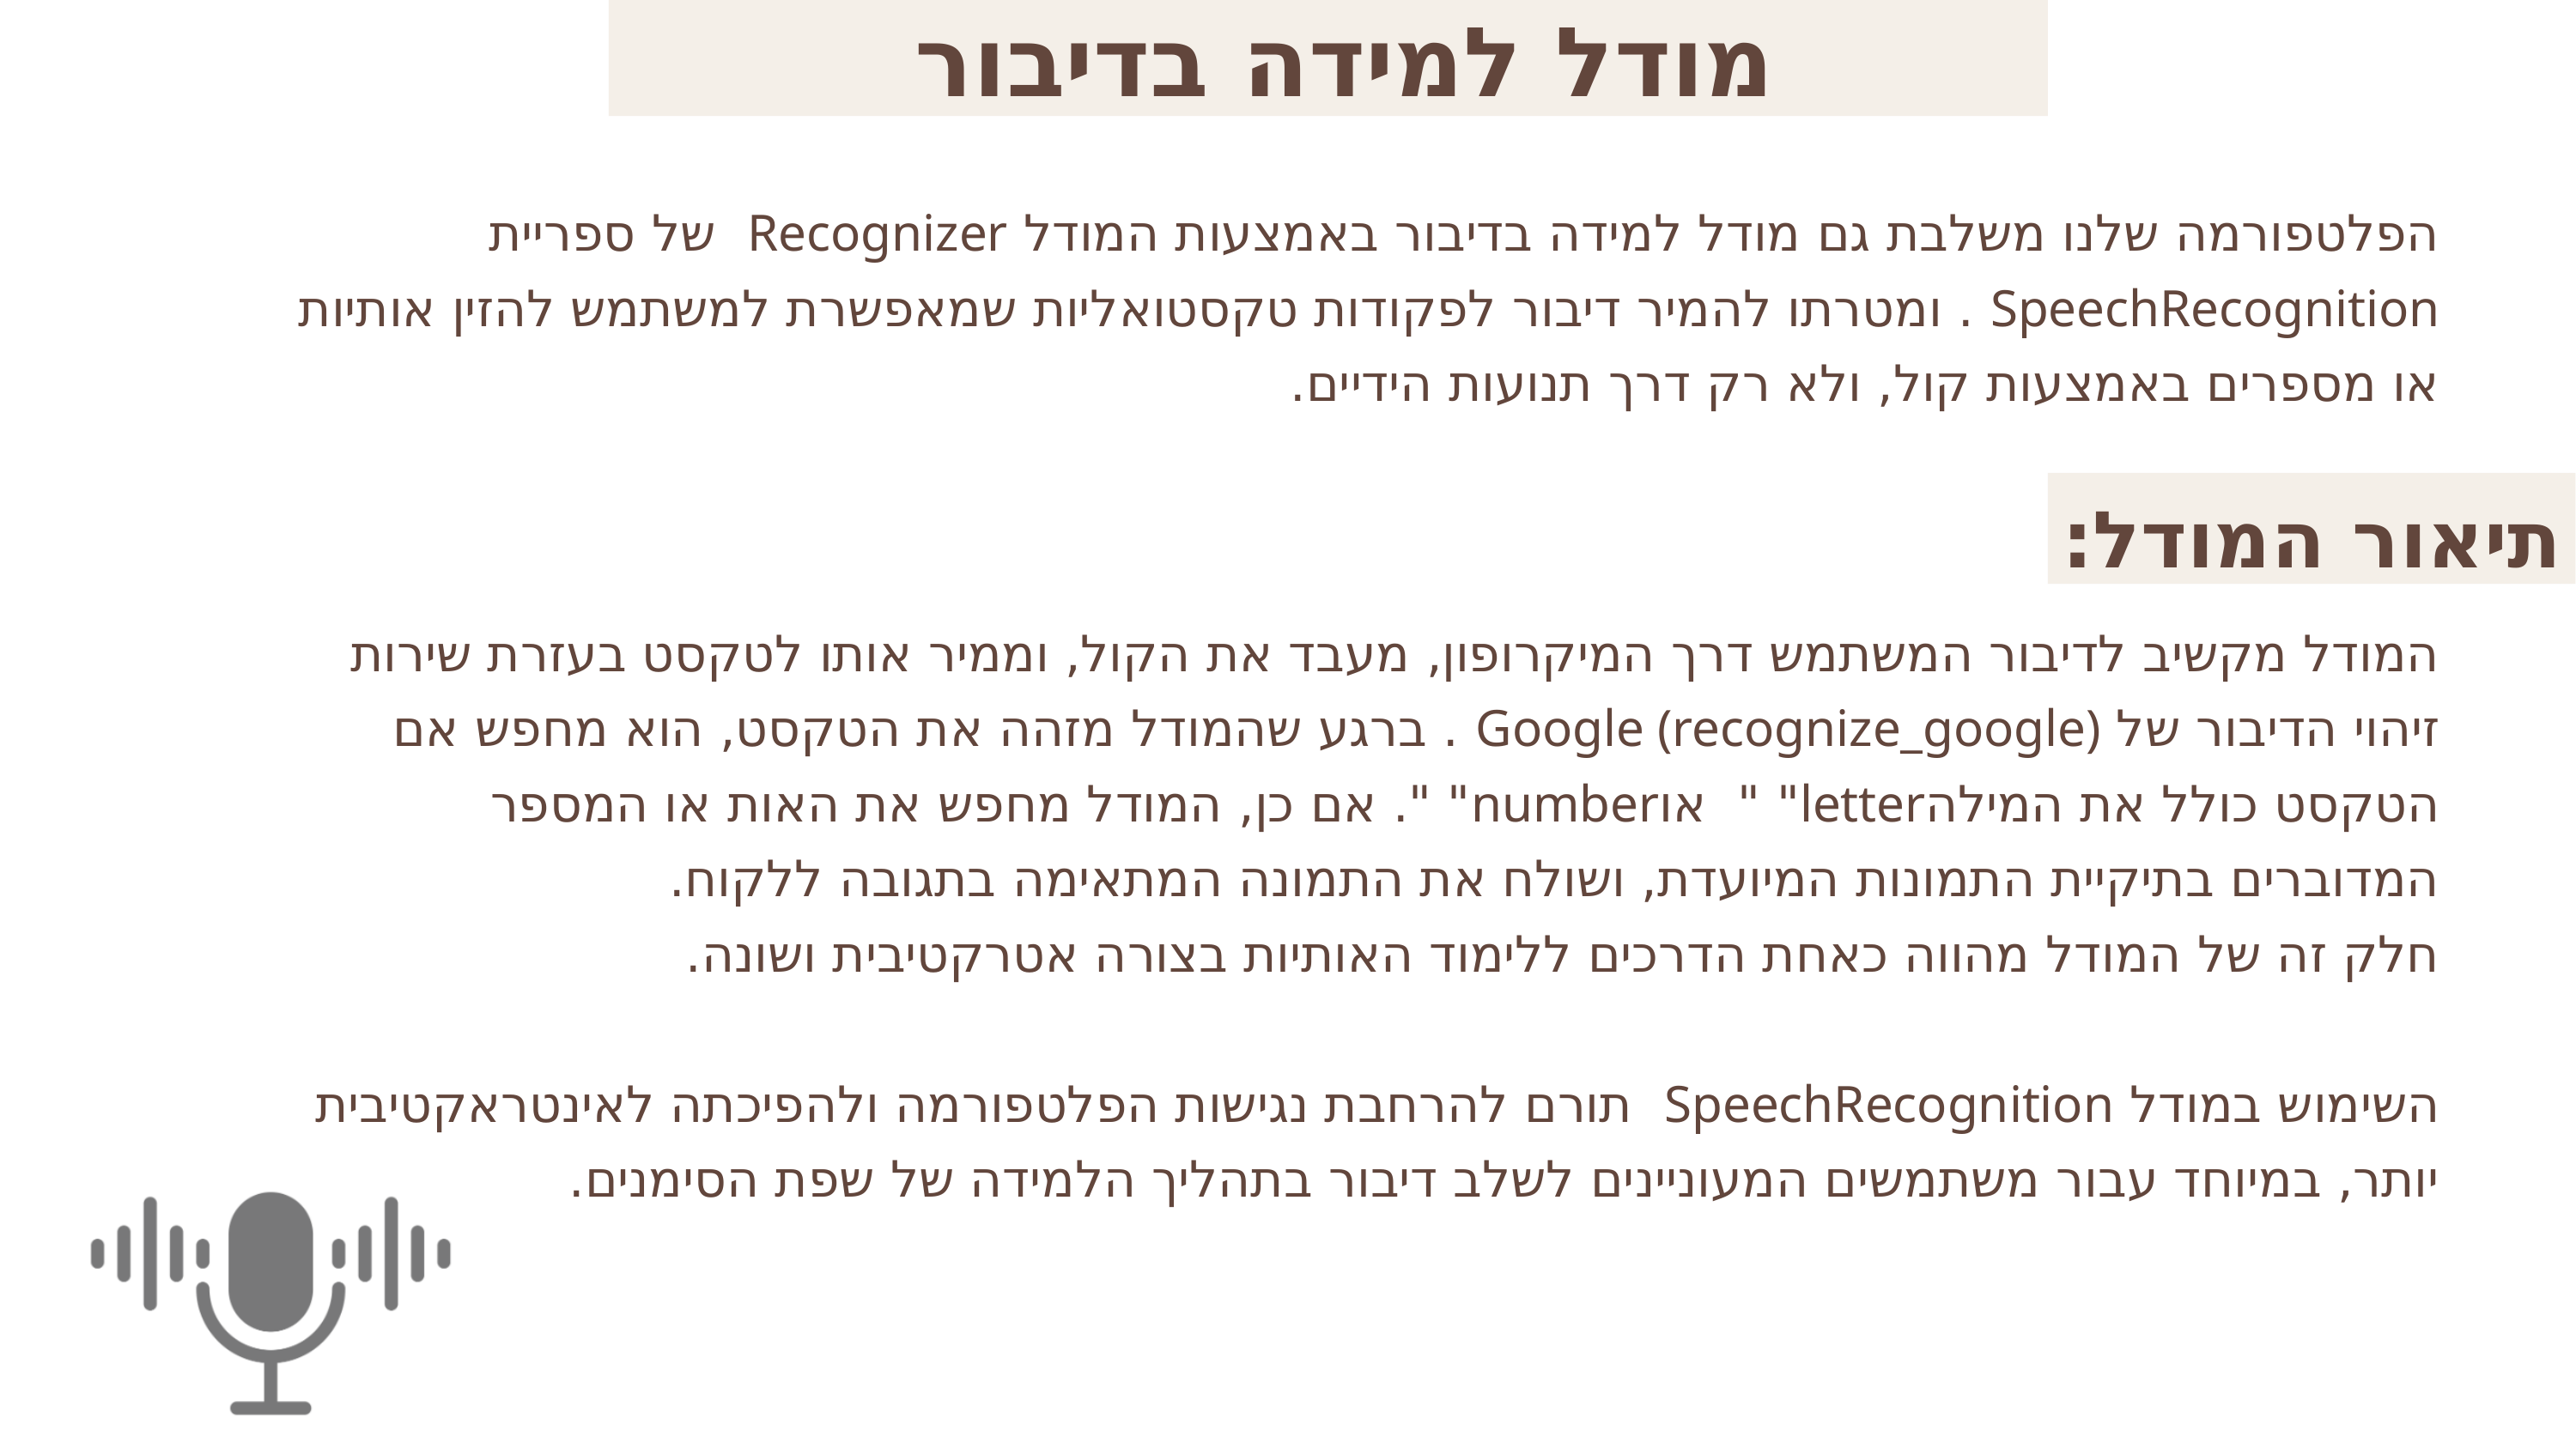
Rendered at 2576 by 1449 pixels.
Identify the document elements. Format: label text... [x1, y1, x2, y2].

text_box [1747, 223, 2576, 330]
text_box תיאור המודל: [2047, 472, 2576, 585]
picture [56, 1157, 481, 1449]
text_box מודל למידה בדיבור [608, 0, 2048, 117]
text_box המודל מקשיב לדיבור המשתמש דרך המיקרופון, מעבד את הקול, וממיר אותו לטקסט בעזרת שירות זיהוי הדיבור של Google (recognize_google) . ברגע שהמודל מזהה את הטקסט, הוא מחפש אם הטקסט כולל את המילהletter" " אוnumber" ". אם כן, המודל מחפש את האות או המספר המדוברים בתיקיית התמונות המיועדת, ושולח את התמונה המתאימה בתגובה ללקוח. חלק זה של המודל מהווה כאחת הדרכים ללימוד האותיות בצורה אטרקטיבית ושונה. השימוש במודל SpeechRecognition תורם להרחבת נגישות הפלטפורמה ולהפיכתה לאינטראקטיבית יותר, במיוחד עבור משתמשים המעוניינים לשלב דיבור בתהליך הלמידה של שפת הסימנים. [286, 606, 2440, 1208]
text_box הפלטפורמה שלנו משלבת גם מודל למידה בדיבור באמצעות המודל Recognizer של ספריית SpeechRecognition . ומטרתו להמיר דיבור לפקודות טקסטואליות שמאפשרת למשתמש להזין אותיות או מספרים באמצעות קול, ולא רק דרך תנועות הידיים. [268, 185, 2440, 412]
